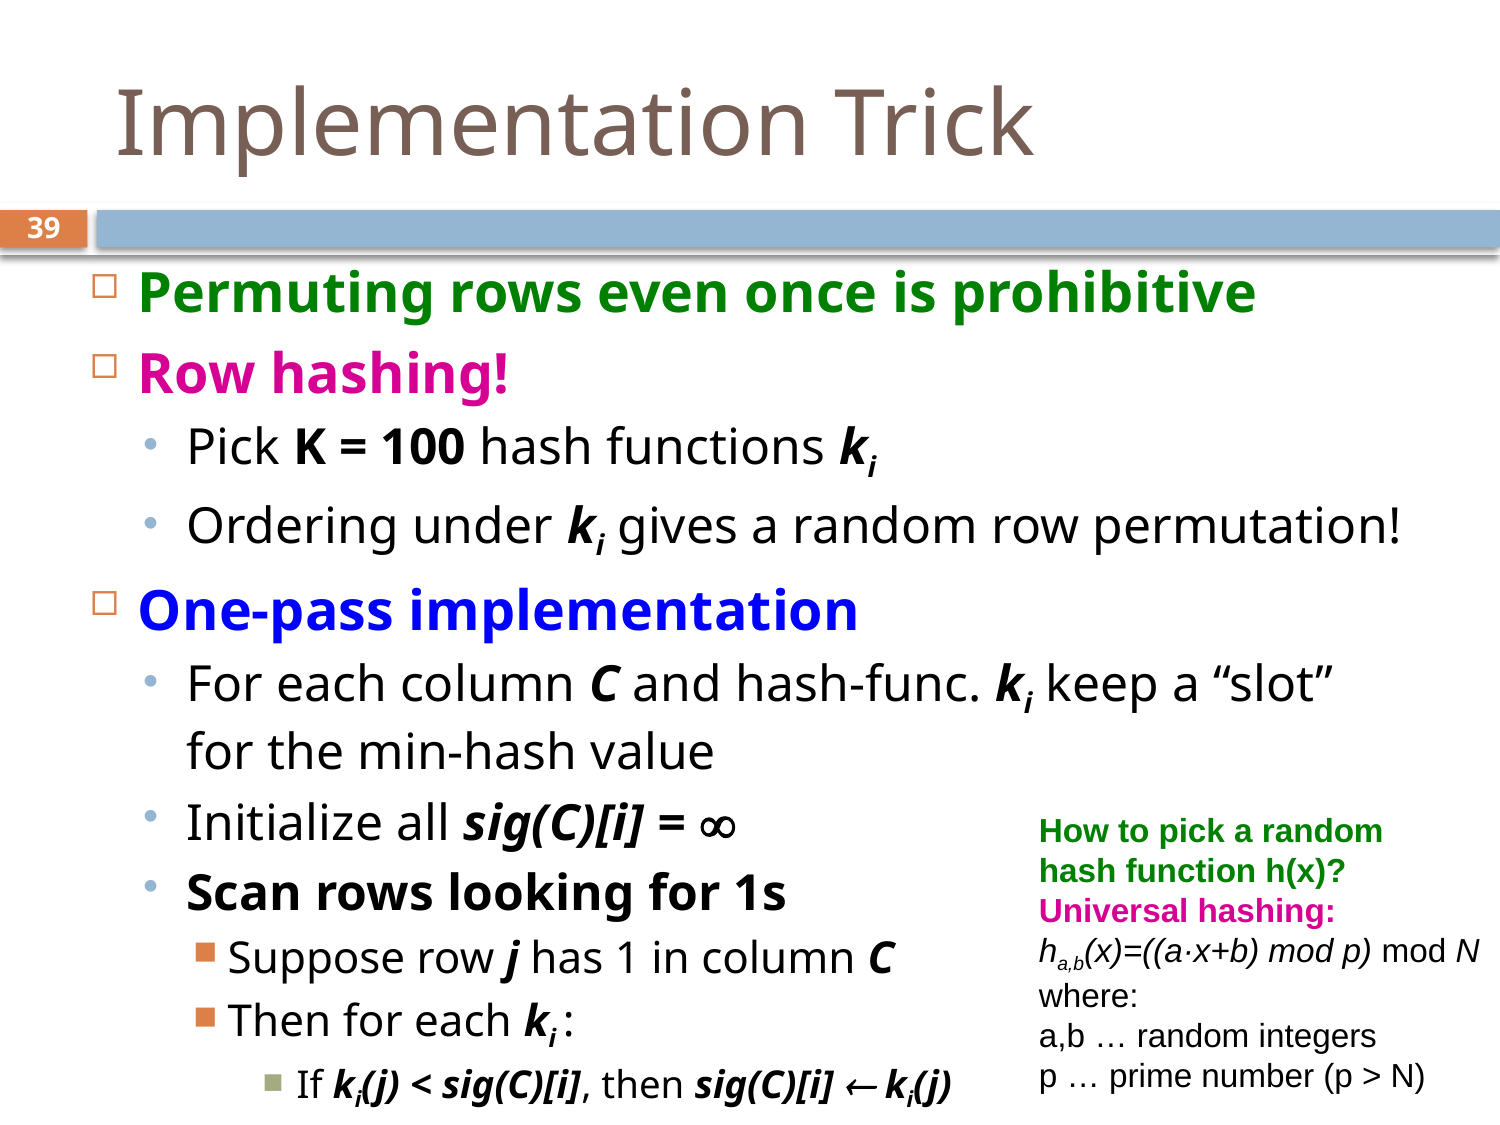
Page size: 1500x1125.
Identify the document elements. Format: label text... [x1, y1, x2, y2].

title Implementation Trick [100, 37, 1438, 200]
slide_number 39 [0, 208, 88, 249]
text_box How to pick a random hash function h(x)? Universal hashing: ha,b(x)=((a·x+b) mod p) mod N where: a,b … random integers p … prime number (p > N) [1024, 802, 1495, 1102]
list Permuting rows even once is prohibitive Row hashing! Pick K = 100 hash functions ki Ordering under ki gives a random row permutation! One-pass implementation For each column C and hash-func. ki keep a “slot” for the min-hash value Initialize all sig(C)[i] =  Scan rows looking for 1s Suppose row j has 1 in column C Then for each ki : If ki(j) < sig(C)[i], then sig(C)[i]  ki(j) [75, 249, 1425, 1125]
